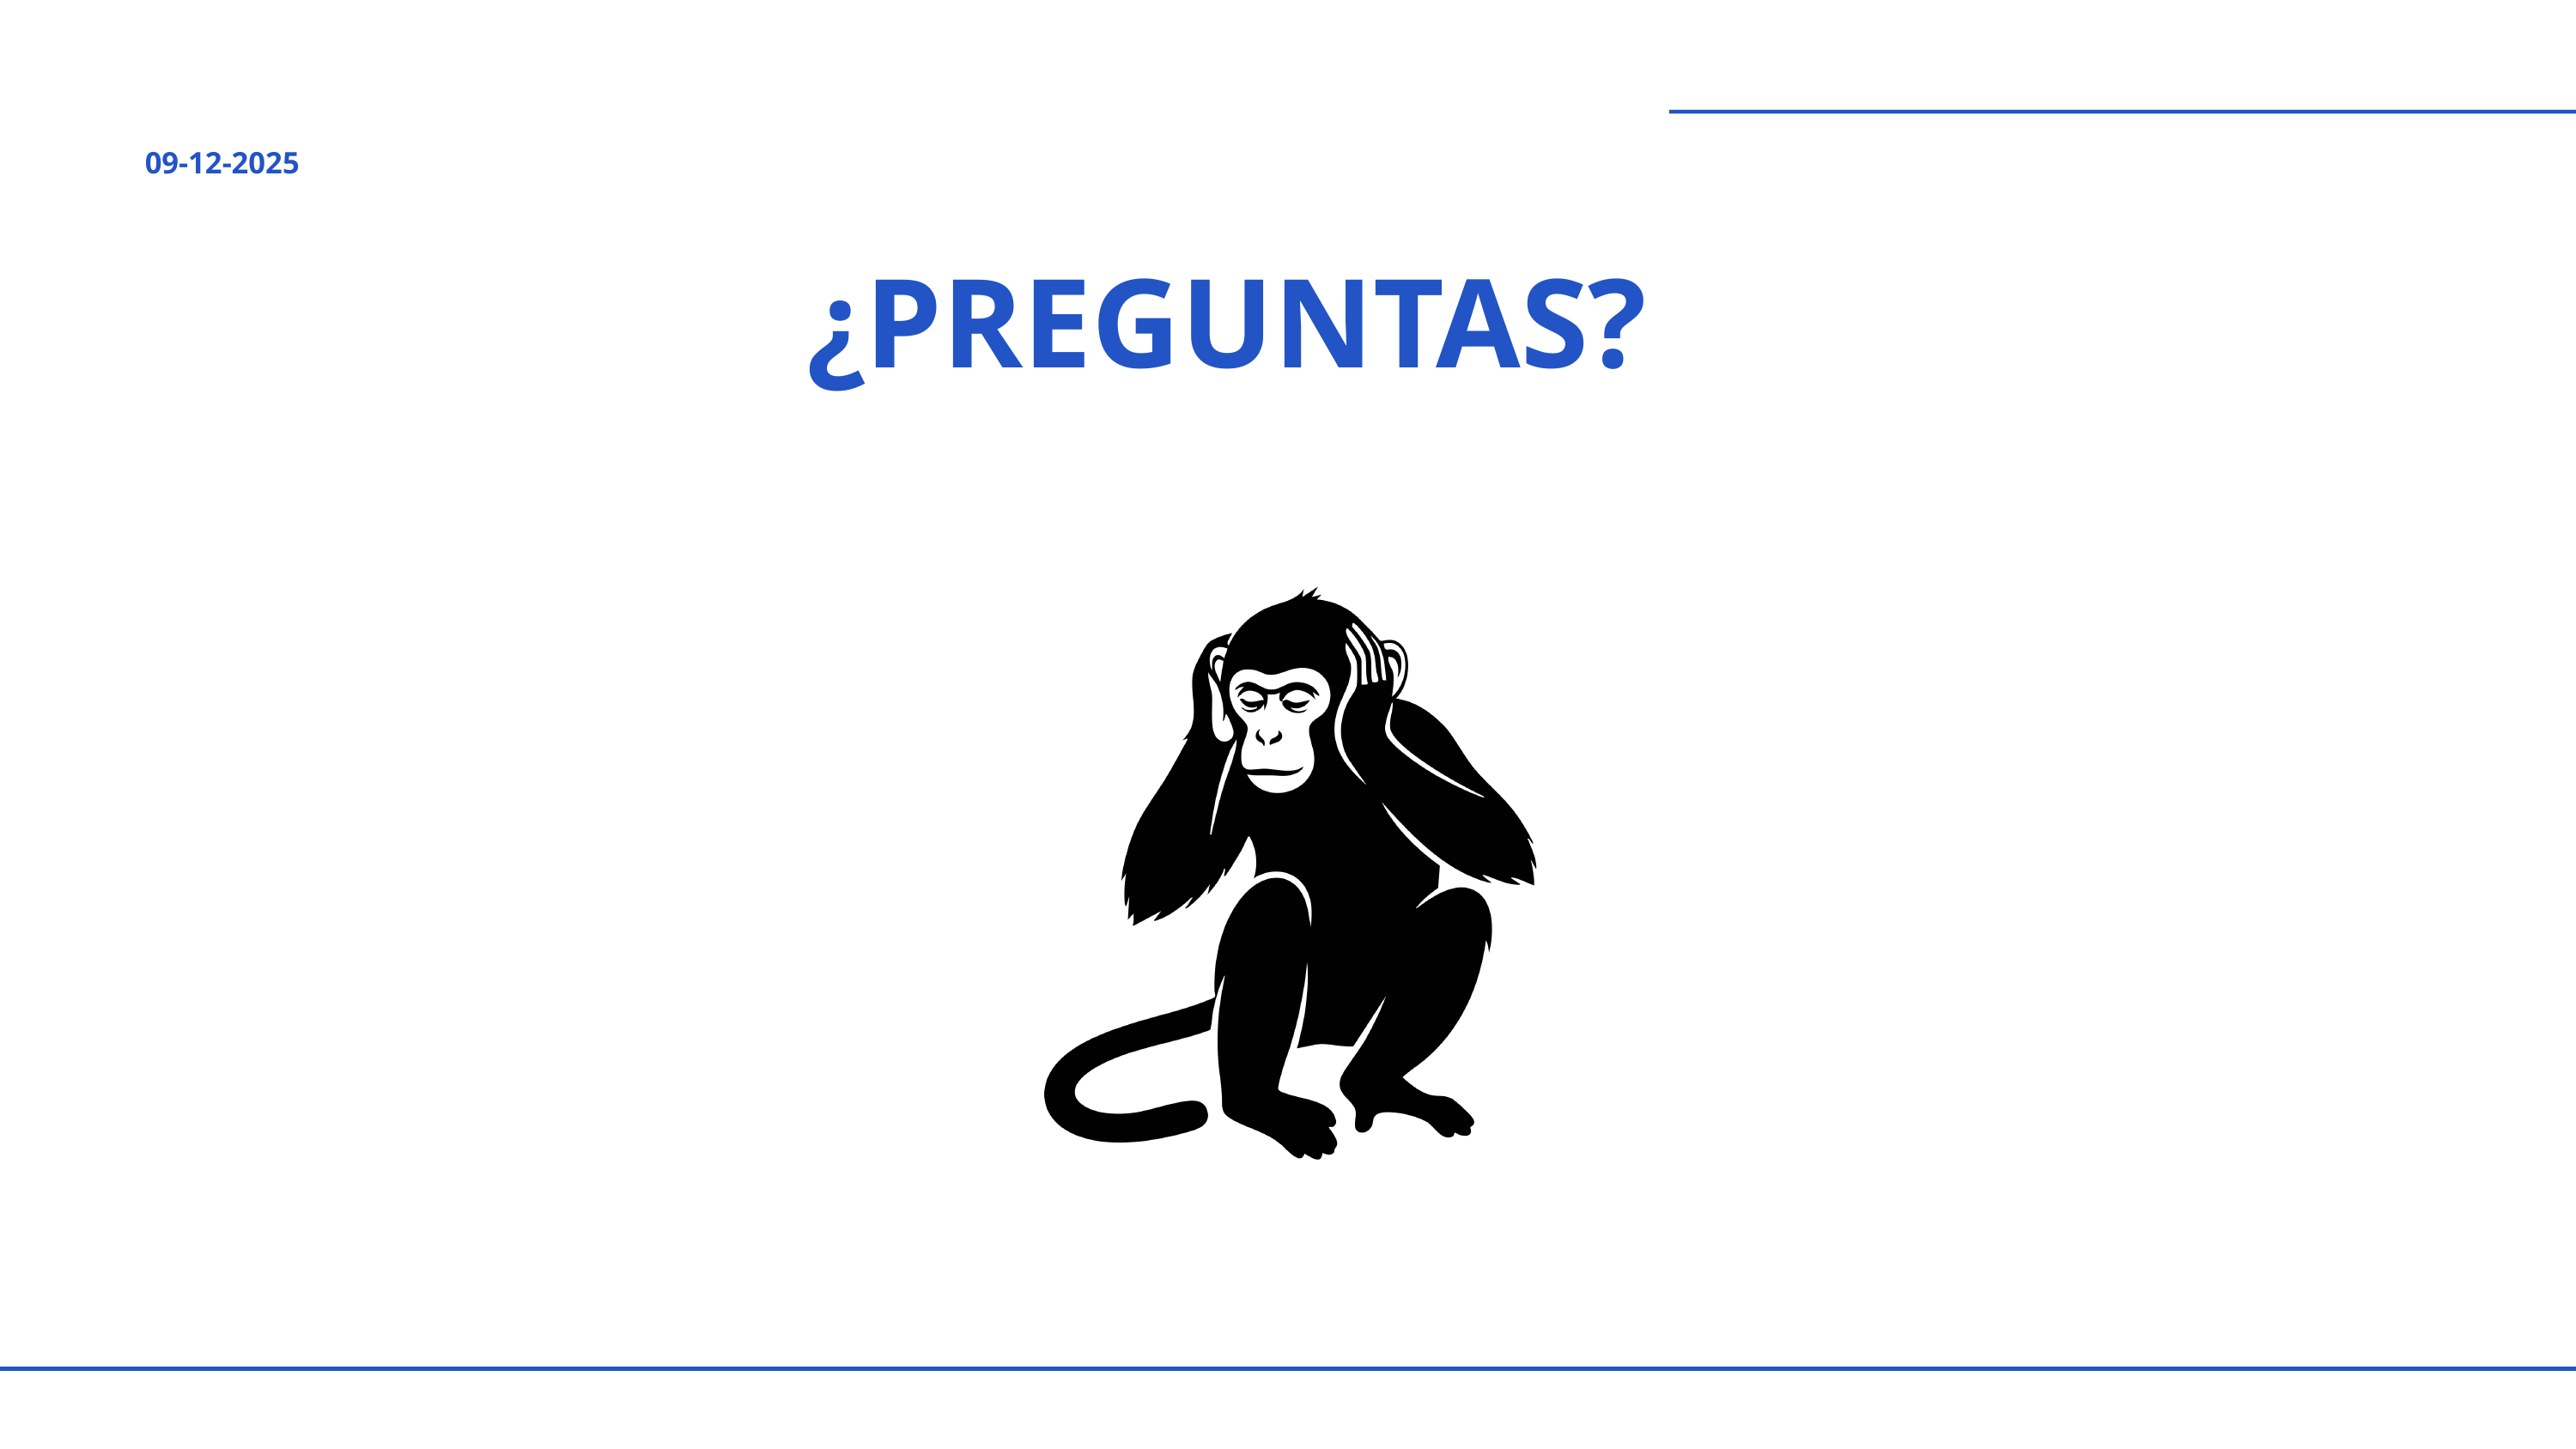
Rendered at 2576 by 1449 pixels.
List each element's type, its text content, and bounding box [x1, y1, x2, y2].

text_box [1039, 586, 1537, 1167]
text_box 09-12-2025 [144, 137, 407, 180]
text_box ¿PREGUNTAS? [806, 220, 1770, 392]
